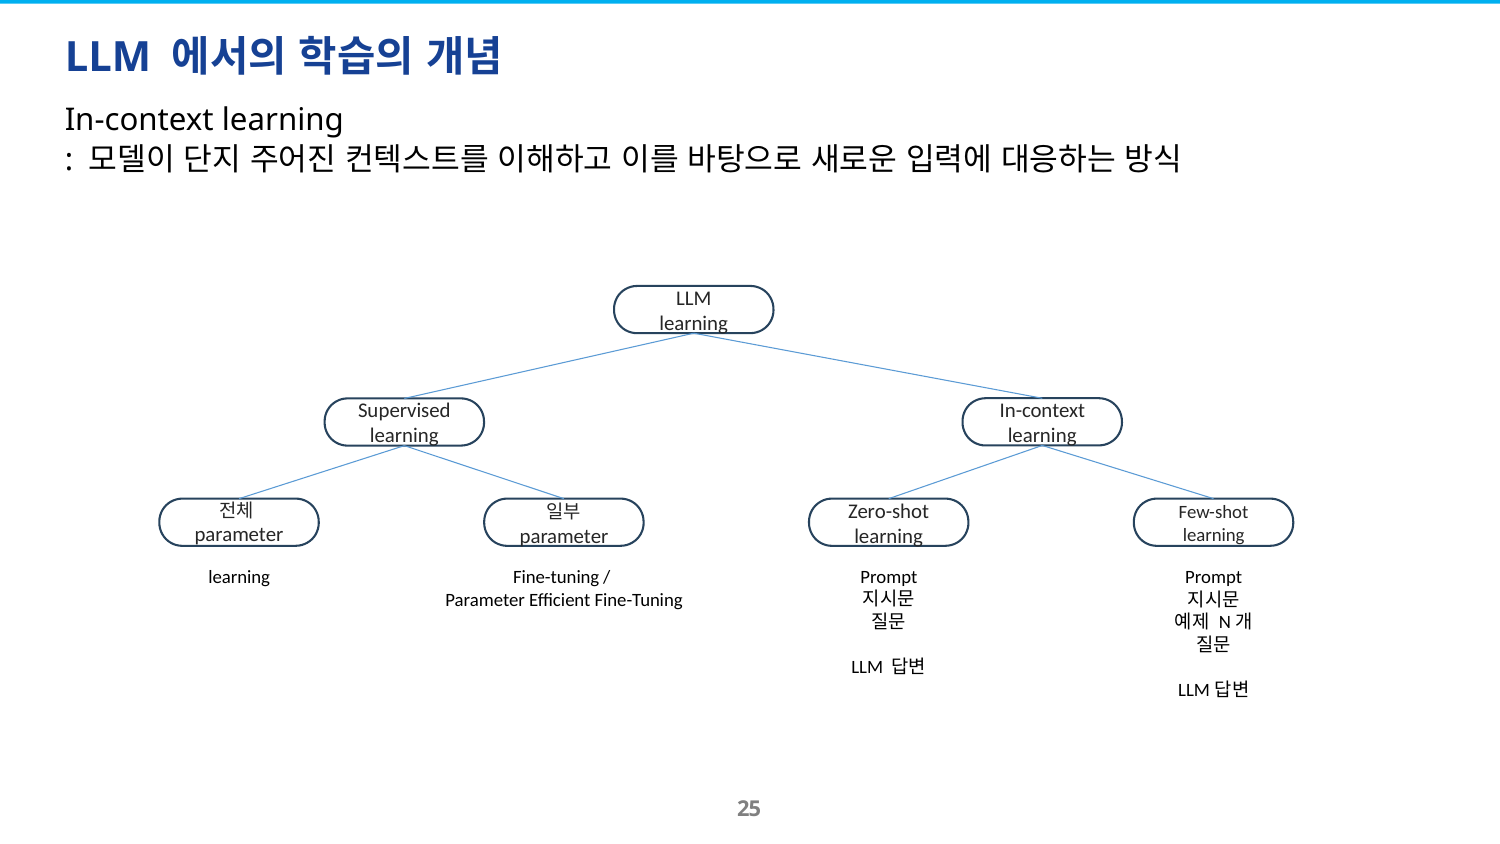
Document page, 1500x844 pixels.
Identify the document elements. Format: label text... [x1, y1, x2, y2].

title LLM 에서의 학습의 개념 [64, 35, 1151, 81]
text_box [239, 445, 404, 499]
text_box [404, 445, 564, 499]
text_box 일부 parameter [483, 497, 645, 547]
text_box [404, 333, 693, 399]
text_box Supervised learning [323, 397, 486, 445]
text_box In-context learning [961, 397, 1124, 445]
text_box learning [100, 557, 378, 595]
list In-context learning : 모델이 단지 주어진 컨텍스트를 이해하고 이를 바탕으로 새로운 입력에 대응하는 방식 [64, 97, 1436, 214]
text_box Fine-tuning / Parameter Efficient Fine-Tuning [425, 557, 703, 618]
text_box Prompt 지시문 예제 N개 질문 LLM답변 [1074, 557, 1353, 708]
text_box LLM learning [613, 284, 775, 333]
text_box 전체parameter [158, 497, 320, 547]
text_box Zero-shot learning [807, 497, 970, 547]
text_box Prompt 지시문 질문 LLM 답변 [750, 557, 1028, 685]
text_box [1042, 445, 1214, 499]
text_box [888, 445, 1042, 499]
text_box Few-shot learning [1132, 497, 1295, 547]
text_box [693, 333, 1043, 399]
